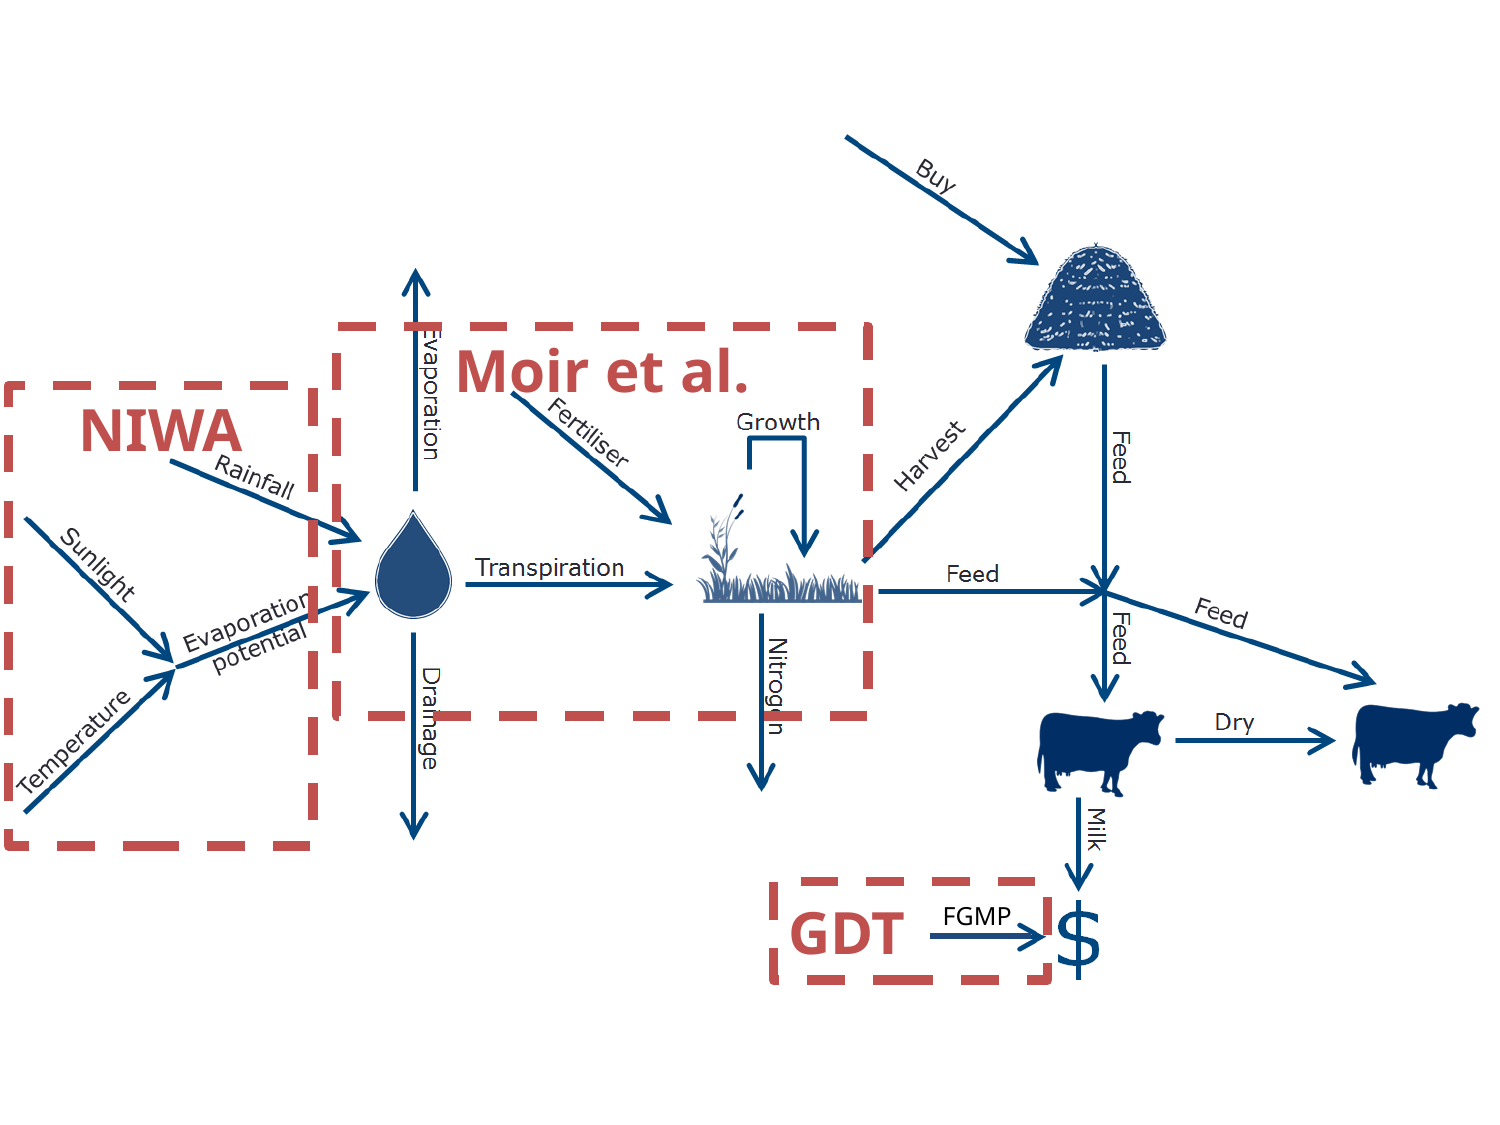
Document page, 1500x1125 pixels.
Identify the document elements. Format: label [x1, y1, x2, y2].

picture [8, 131, 1492, 994]
